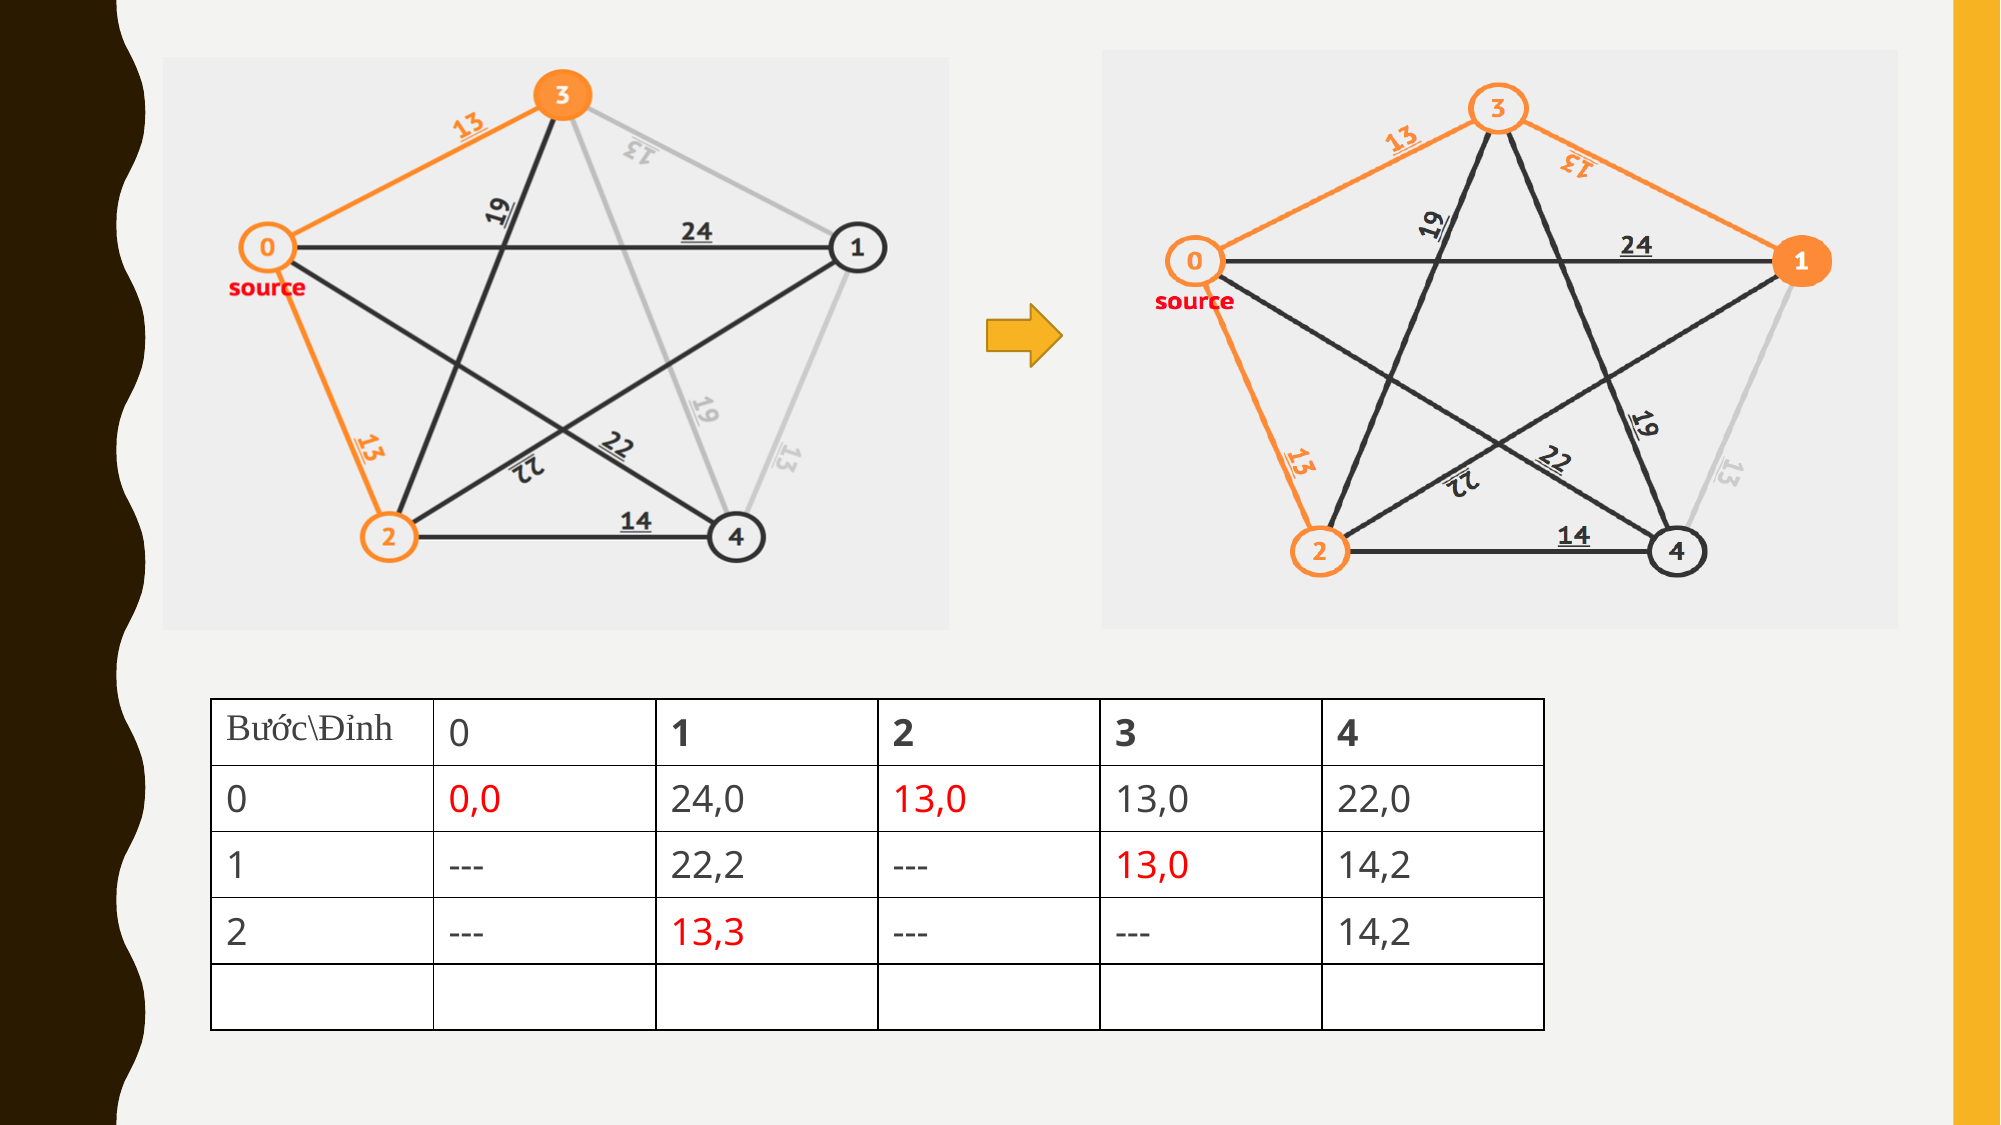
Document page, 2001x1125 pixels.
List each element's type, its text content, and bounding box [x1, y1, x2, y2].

table_header 3 [1101, 700, 1321, 765]
table_cell --- [879, 898, 1099, 963]
table_cell [212, 965, 433, 1029]
table_cell [434, 965, 655, 1029]
table_cell 0 [212, 766, 433, 831]
table_cell 22,0 [1323, 766, 1543, 831]
table_cell [1323, 965, 1543, 1029]
table_header 4 [1323, 700, 1543, 765]
table_cell 13,3 [657, 898, 877, 963]
table_cell --- [434, 832, 655, 897]
table_cell 14,2 [1323, 832, 1543, 897]
table_cell 13,0 [1101, 832, 1321, 897]
table_header 2 [879, 700, 1099, 765]
table_cell 14,2 [1323, 898, 1543, 963]
table_cell [657, 965, 877, 1029]
table_cell [1101, 965, 1321, 1029]
table_cell --- [1101, 898, 1321, 963]
table_cell --- [434, 898, 655, 963]
table_cell 22,2 [657, 832, 877, 897]
table_header 1 [657, 700, 877, 765]
table_cell 2 [212, 898, 433, 963]
table_cell 13,0 [879, 766, 1099, 831]
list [1102, 50, 1898, 629]
table_cell [879, 965, 1099, 1029]
table_cell 0,0 [434, 766, 655, 831]
table_cell 1 [212, 832, 433, 897]
table_header 0 [434, 700, 655, 765]
text_box [986, 303, 1063, 368]
table_header Bước\Đỉnh [212, 700, 433, 765]
table_cell 13,0 [1101, 766, 1321, 831]
table_cell 24,0 [657, 766, 877, 831]
table_cell --- [879, 832, 1099, 897]
picture [163, 57, 949, 630]
